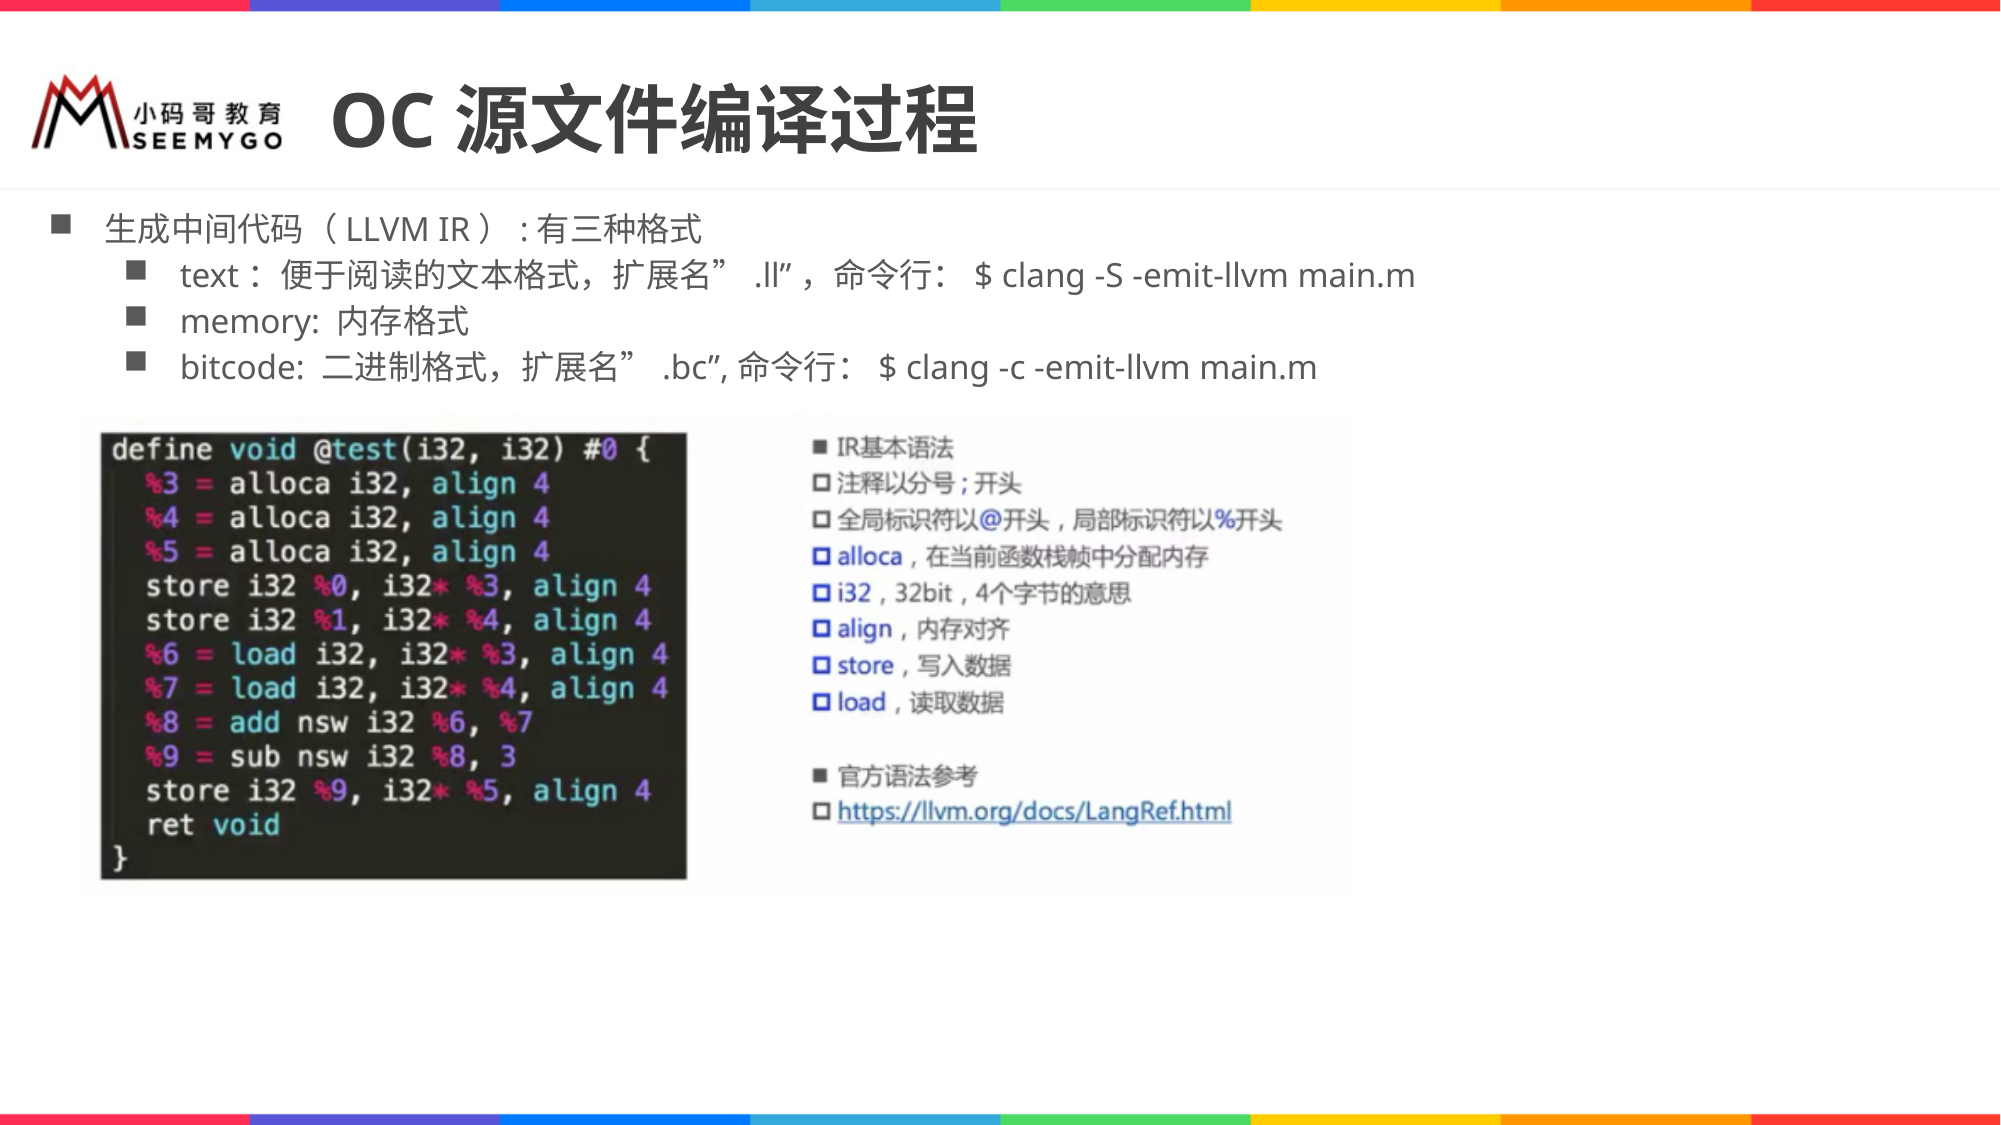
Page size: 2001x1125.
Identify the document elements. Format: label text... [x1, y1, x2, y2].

picture [0, 0, 2001, 1125]
text_box 生成中间代码（LLVM IR）:有三种格式 text：便于阅读的文本格式，扩展名”.ll”，命令行：$ clang -S -emit-llvm main.m memory: 内存格式 bitcode: 二进制格式，扩展名”.bc”,命令行：$ clang -c -emit-llvm main.m [33, 195, 1968, 407]
title OC源文件编译过程 [314, 64, 1968, 182]
